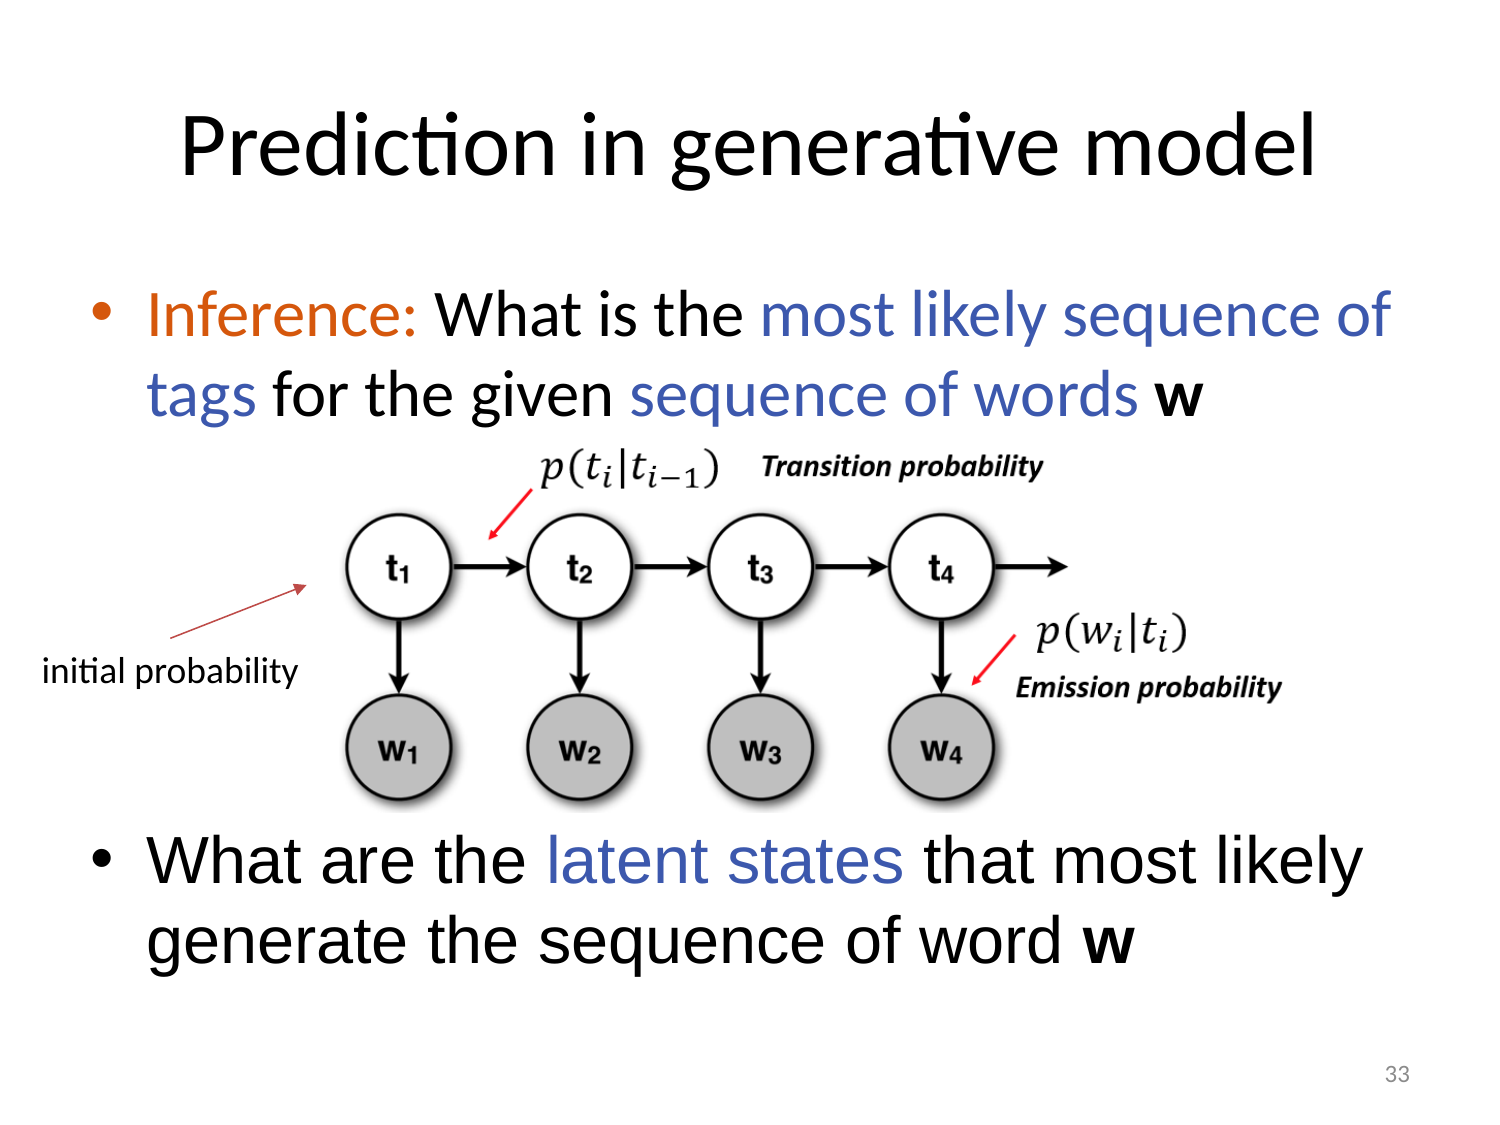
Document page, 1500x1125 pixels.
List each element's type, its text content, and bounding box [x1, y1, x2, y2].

list Inference: What is the most likely sequence of tags for the given sequence of words w What are the latent states that most likely generate the sequence of word w [75, 262, 1425, 1005]
picture [339, 438, 1288, 814]
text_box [170, 584, 307, 639]
slide_number 33 [1074, 1042, 1425, 1103]
title Prediction in generative model [75, 45, 1425, 233]
